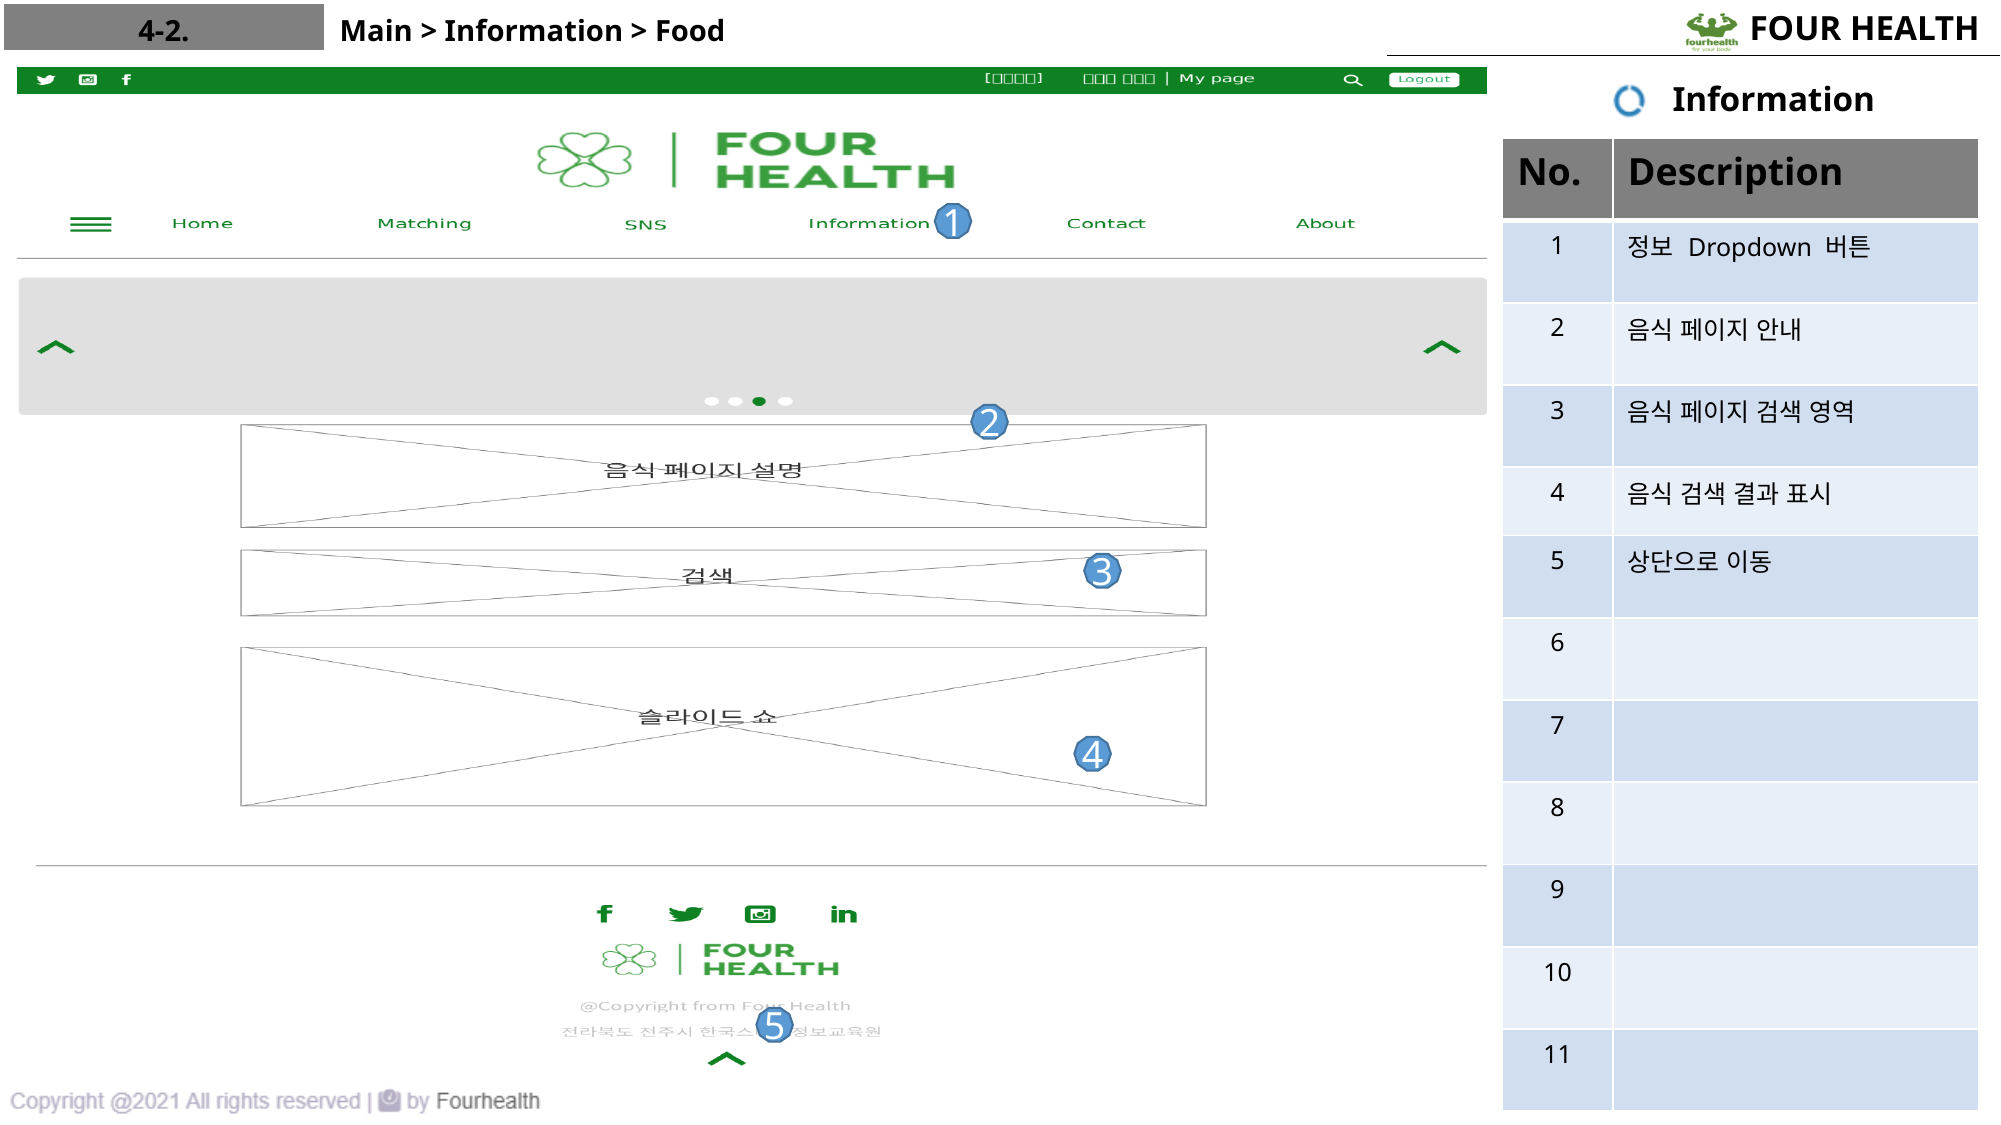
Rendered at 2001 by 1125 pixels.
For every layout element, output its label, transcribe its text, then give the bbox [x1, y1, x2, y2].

picture [17, 66, 1487, 1084]
table_cell 1 [1503, 223, 1612, 302]
table_header 4-2. [4, 4, 324, 50]
picture [1606, 71, 1658, 123]
table_cell 6 [1503, 619, 1612, 699]
table_cell 음식 페이지 안내 [1614, 304, 1978, 384]
table_cell [1614, 865, 1978, 946]
text_box Information [1657, 71, 2000, 126]
table_cell 11 [1503, 1030, 1612, 1110]
table_cell [1614, 948, 1978, 1028]
picture [2, 1085, 550, 1125]
table_cell 상단으로 이동 [1614, 536, 1978, 617]
table_cell [1614, 1030, 1978, 1110]
table_cell 정보 Dropdown 버튼 [1614, 223, 1978, 302]
table_cell [1614, 701, 1978, 781]
table_cell 10 [1503, 948, 1612, 1028]
table_cell [1614, 619, 1978, 699]
table_header Main > Information > Food [326, 4, 1385, 50]
table_cell 5 [1503, 536, 1612, 617]
table_header No. [1503, 139, 1612, 218]
table_cell 2 [1503, 304, 1612, 384]
text_box FOUR HEALTH [1734, 0, 2000, 55]
table_cell 음식 페이지 검색 영역 [1614, 386, 1978, 466]
table_cell [1614, 783, 1978, 864]
table_cell 3 [1503, 386, 1612, 466]
table_cell 음식 검색 결과 표시 [1614, 468, 1978, 535]
table_cell 9 [1503, 865, 1612, 946]
picture [1680, 10, 1741, 52]
table_cell 7 [1503, 701, 1612, 781]
table_cell 8 [1503, 783, 1612, 864]
table_cell 4 [1503, 468, 1612, 535]
table_header Description [1614, 139, 1978, 218]
